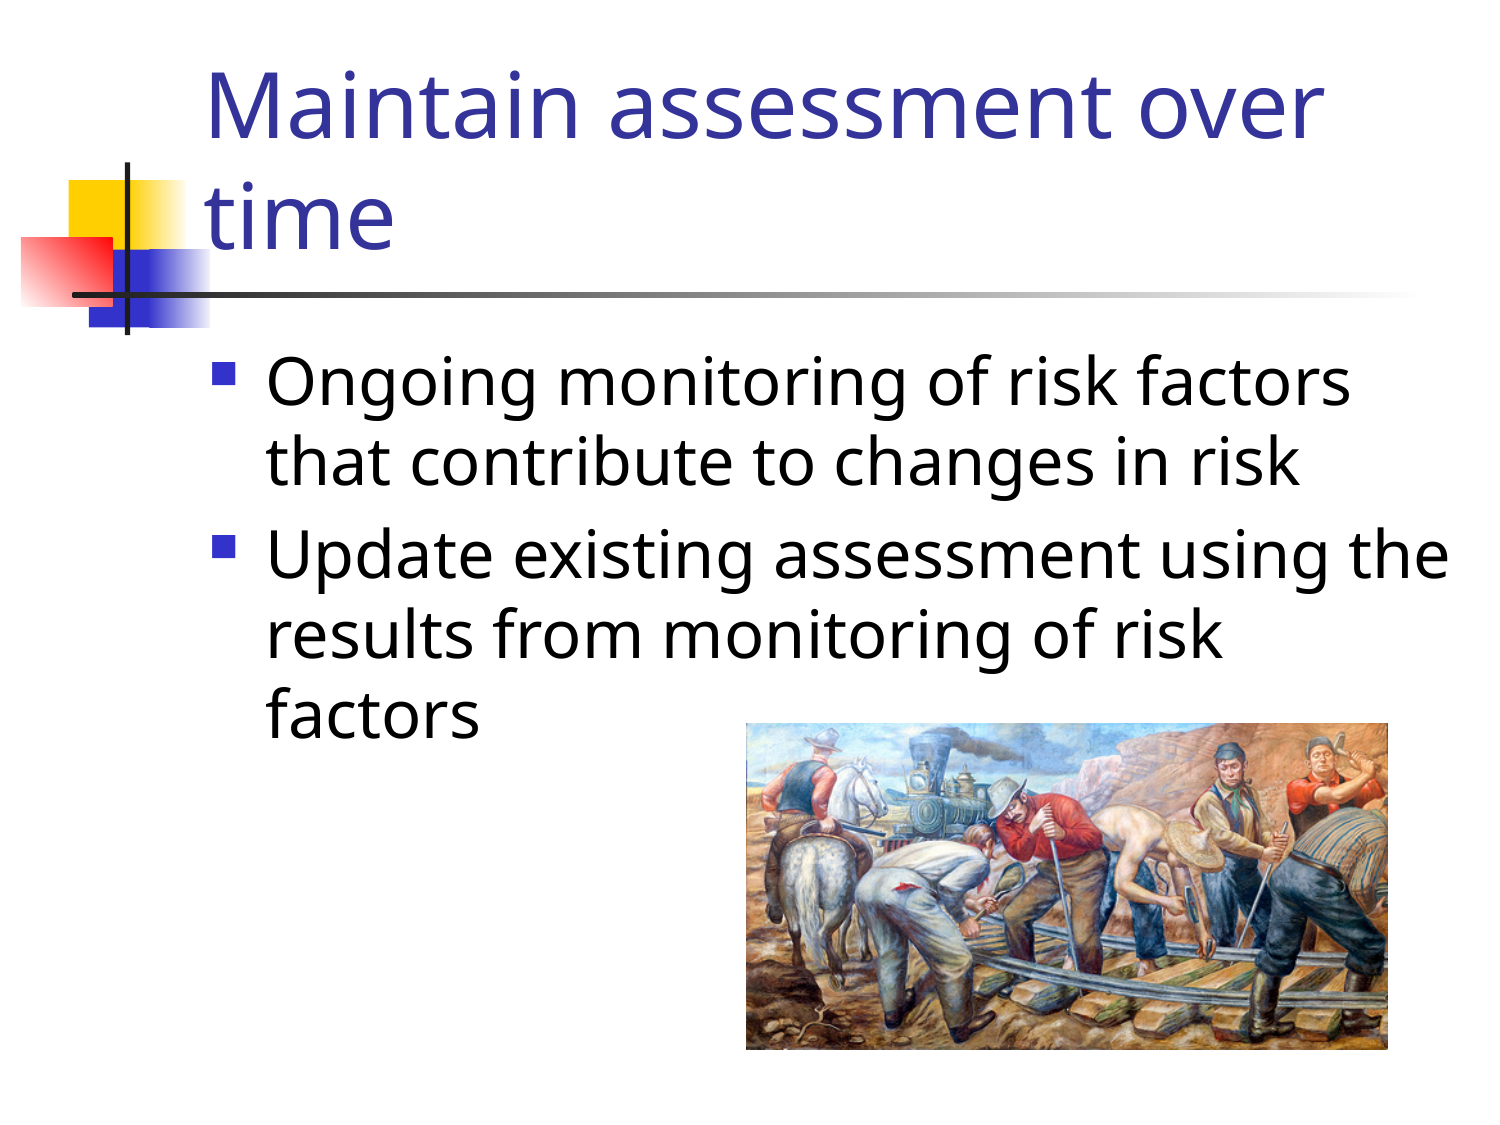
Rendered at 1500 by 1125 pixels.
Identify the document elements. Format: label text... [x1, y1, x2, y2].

picture [746, 723, 1388, 1051]
list Ongoing monitoring of risk factors that contribute to changes in risk Update existing assessment using the results from monitoring of risk factors [193, 330, 1470, 1007]
title Maintain assessment over time [188, 34, 1468, 276]
